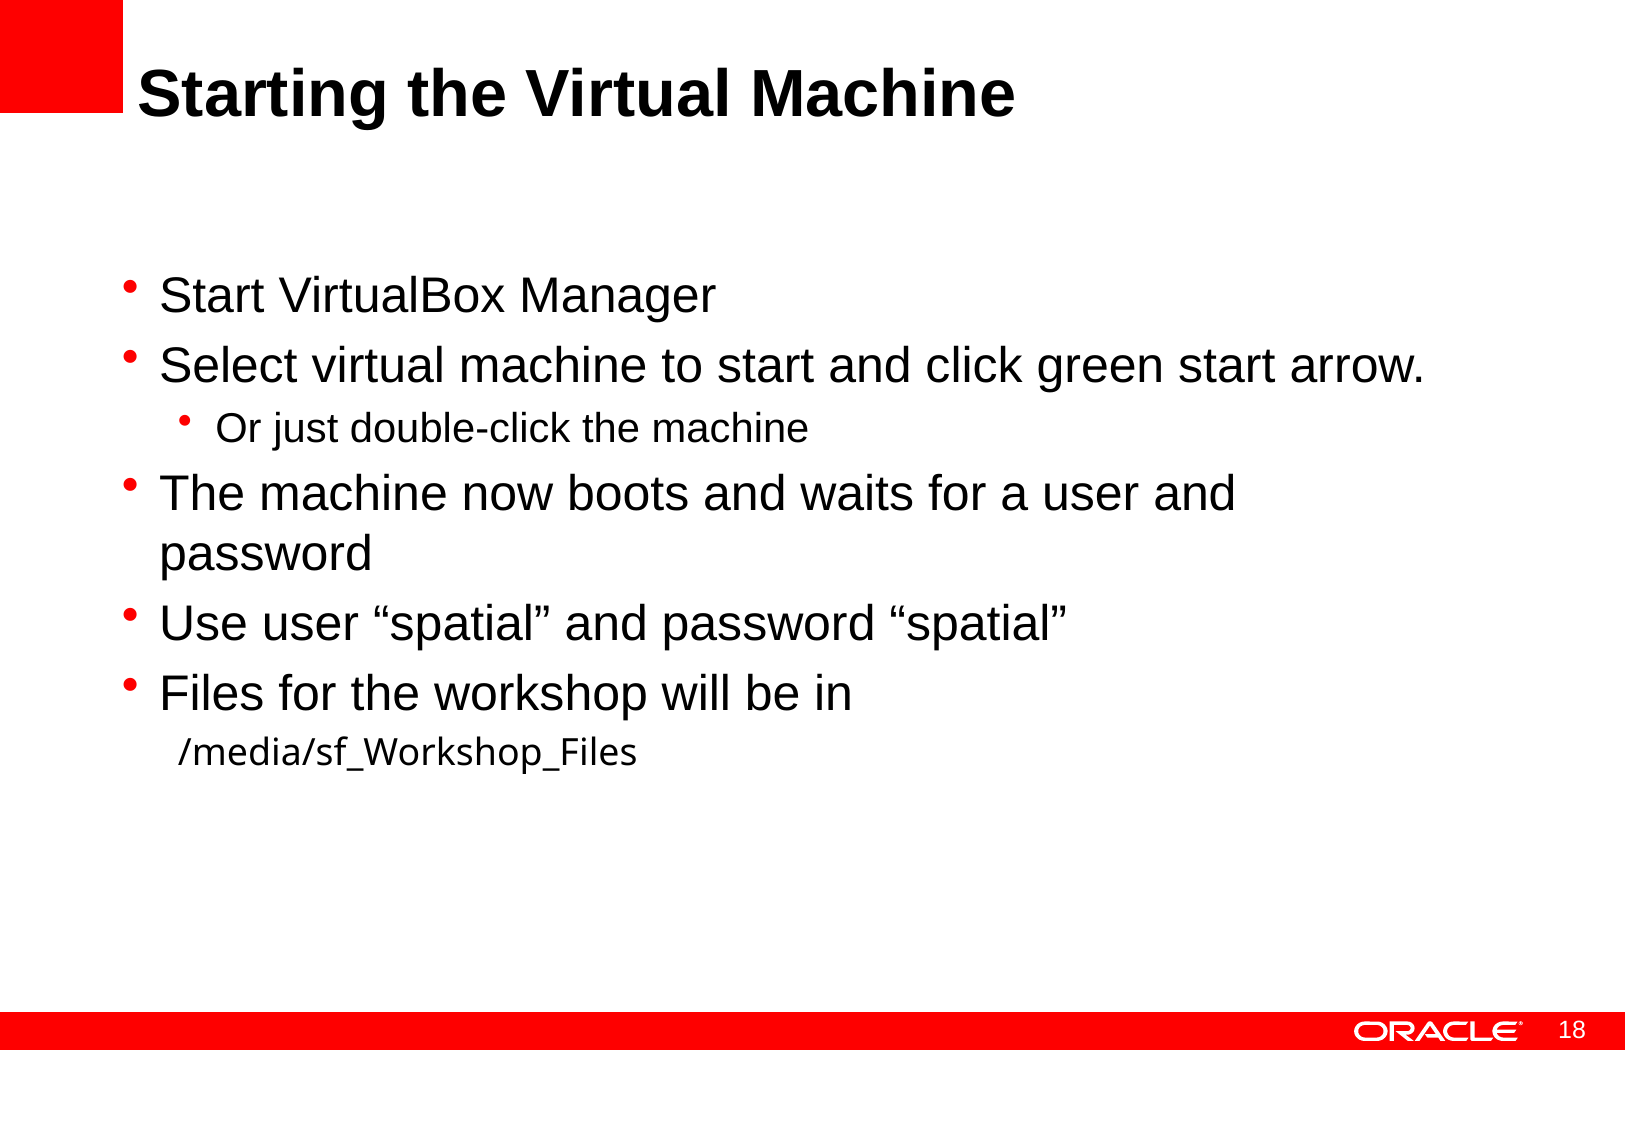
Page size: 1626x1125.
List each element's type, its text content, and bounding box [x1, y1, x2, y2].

title Starting the Virtual Machine [137, 49, 1486, 205]
list Start VirtualBox Manager Select virtual machine to start and click green start arrow. Or just double-click the machine The machine now boots and waits for a user and password Use user “spatial” and password “spatial” Files for the workshop will be in /media/sf_Workshop_Files [121, 262, 1462, 976]
picture [0, 0, 123, 113]
picture [0, 1012, 1625, 1050]
